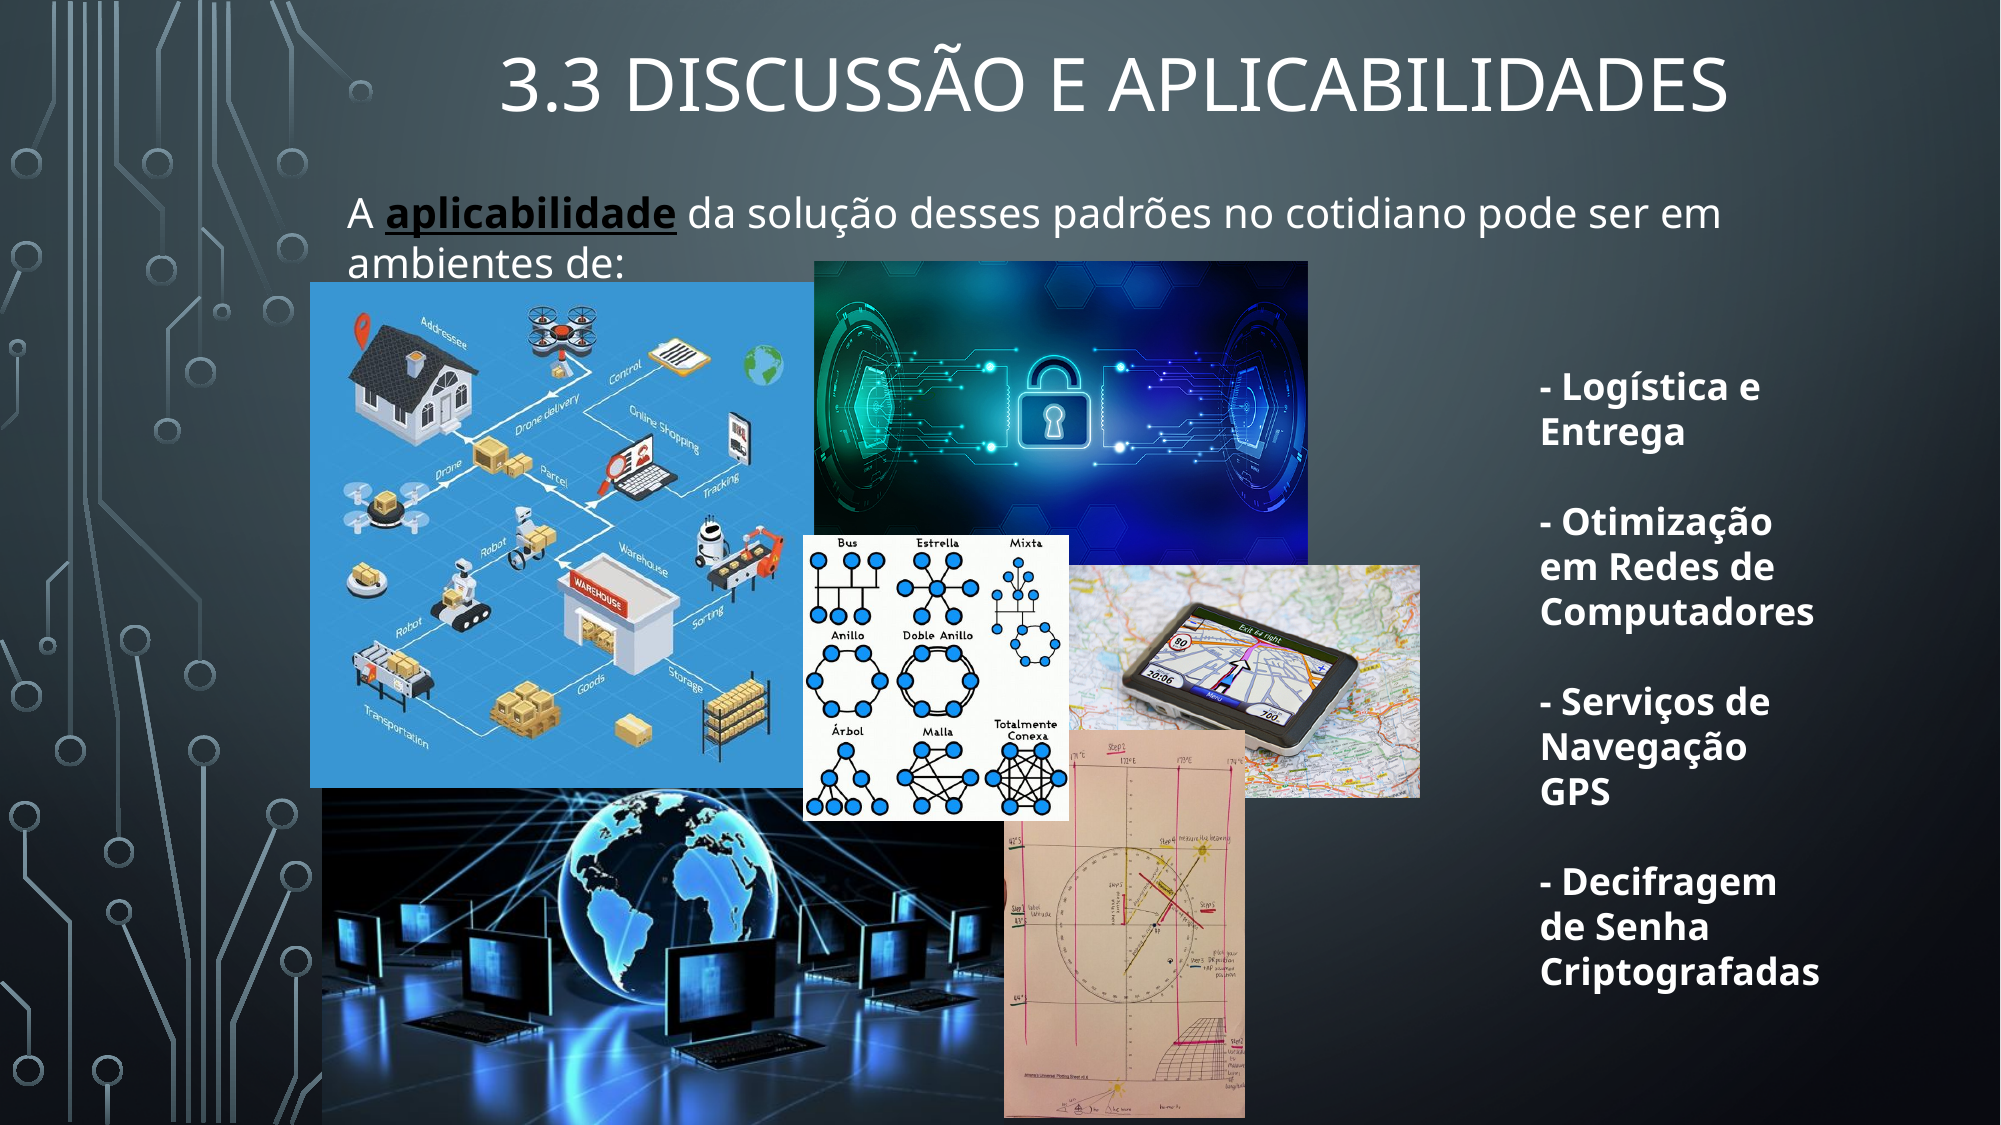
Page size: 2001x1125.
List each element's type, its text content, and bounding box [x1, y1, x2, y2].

text_box A aplicabilidade da solução desses padrões no cotidiano pode ser em ambientes de: [333, 179, 1898, 295]
text_box - Logística e Entrega - Otimização em Redes de Computadores - Serviços de Navegação GPS - Decifragem de Senha Criptografadas [1524, 355, 1837, 1046]
title 3.3 DISCUSSÃO E APLICABILIDADES [394, 0, 1837, 136]
picture [310, 260, 1421, 1125]
